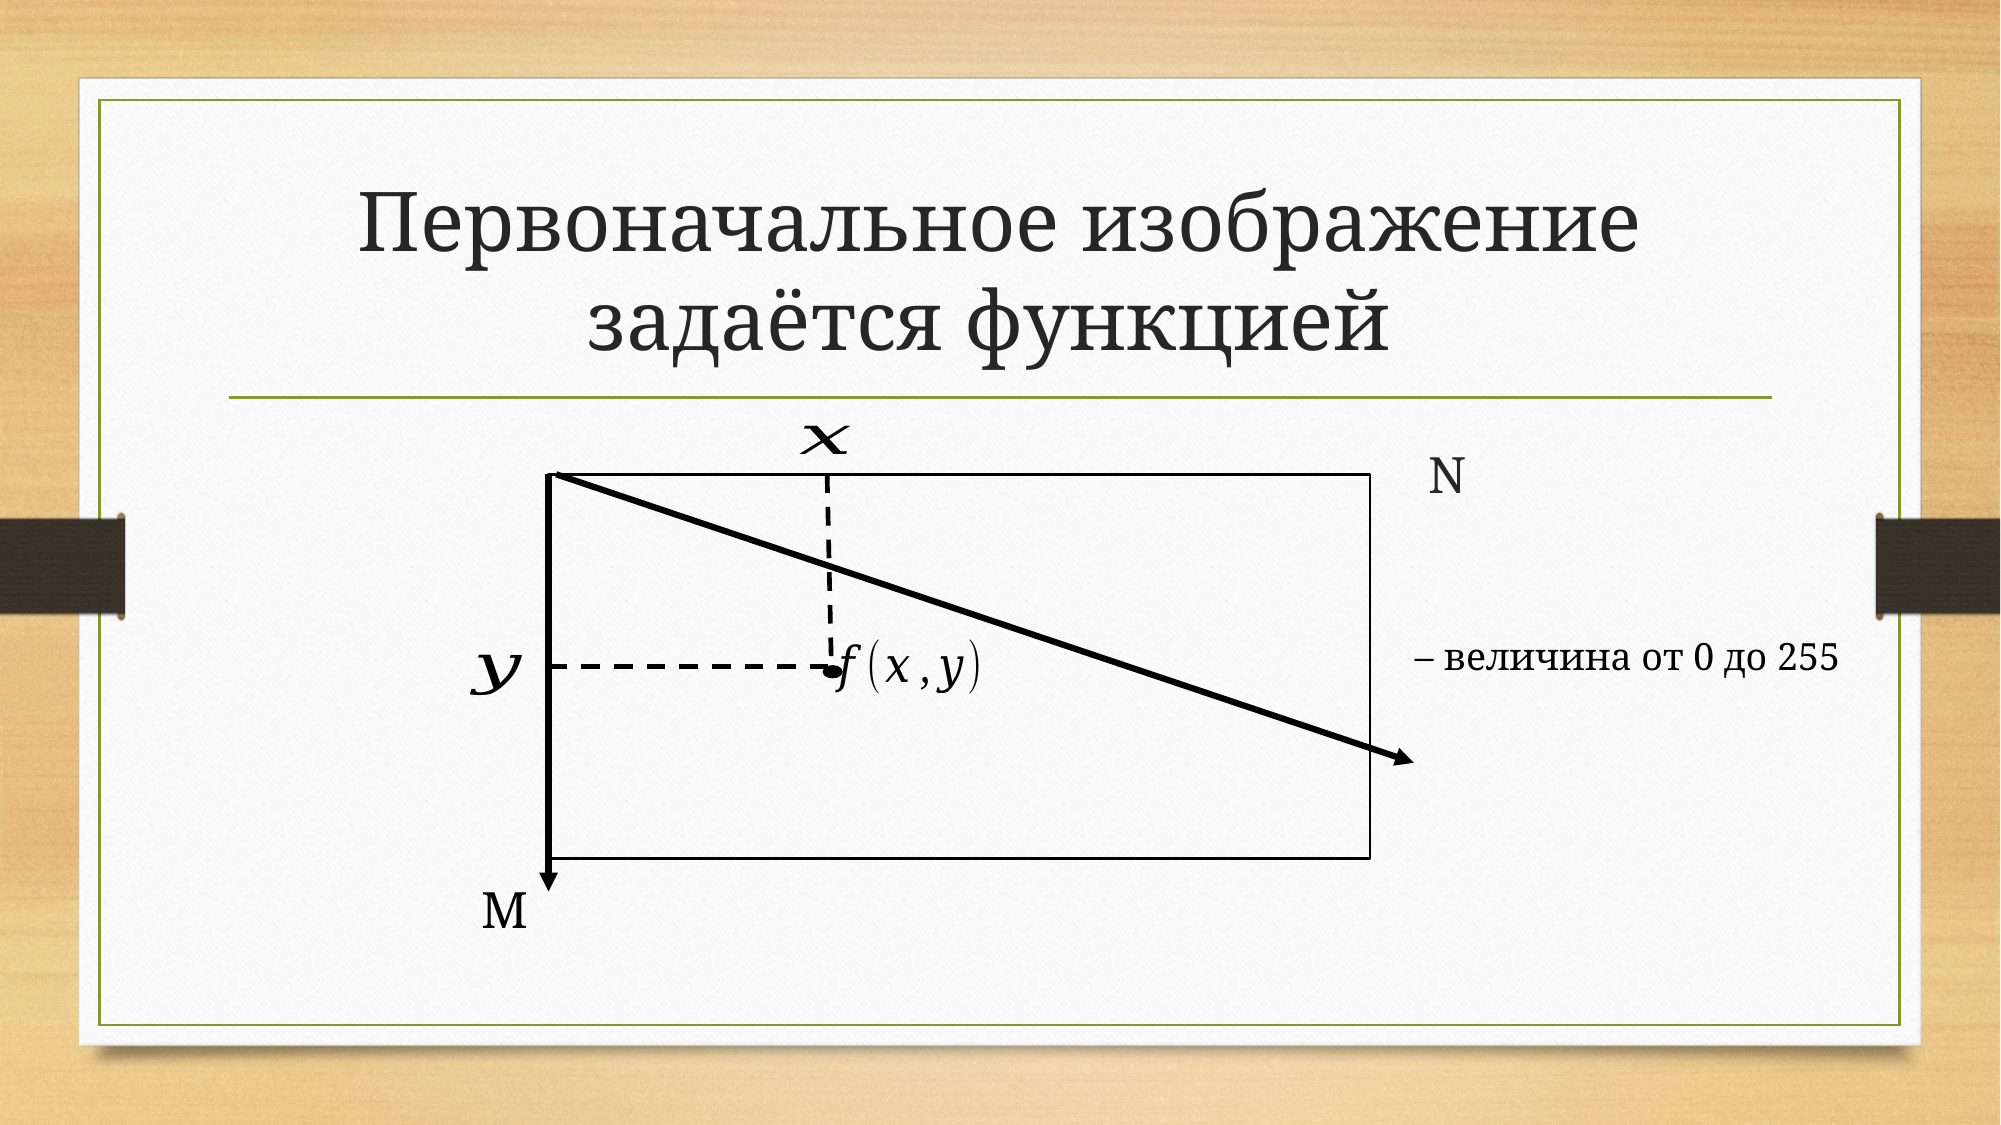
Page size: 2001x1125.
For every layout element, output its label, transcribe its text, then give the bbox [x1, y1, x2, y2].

text_box M [466, 871, 543, 947]
text_box [822, 665, 843, 679]
text_box [832, 475, 1371, 744]
list N [1413, 436, 1484, 1090]
picture [0, 0, 2001, 1125]
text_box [826, 473, 832, 666]
text_box [552, 571, 1371, 860]
text_box [549, 473, 826, 666]
